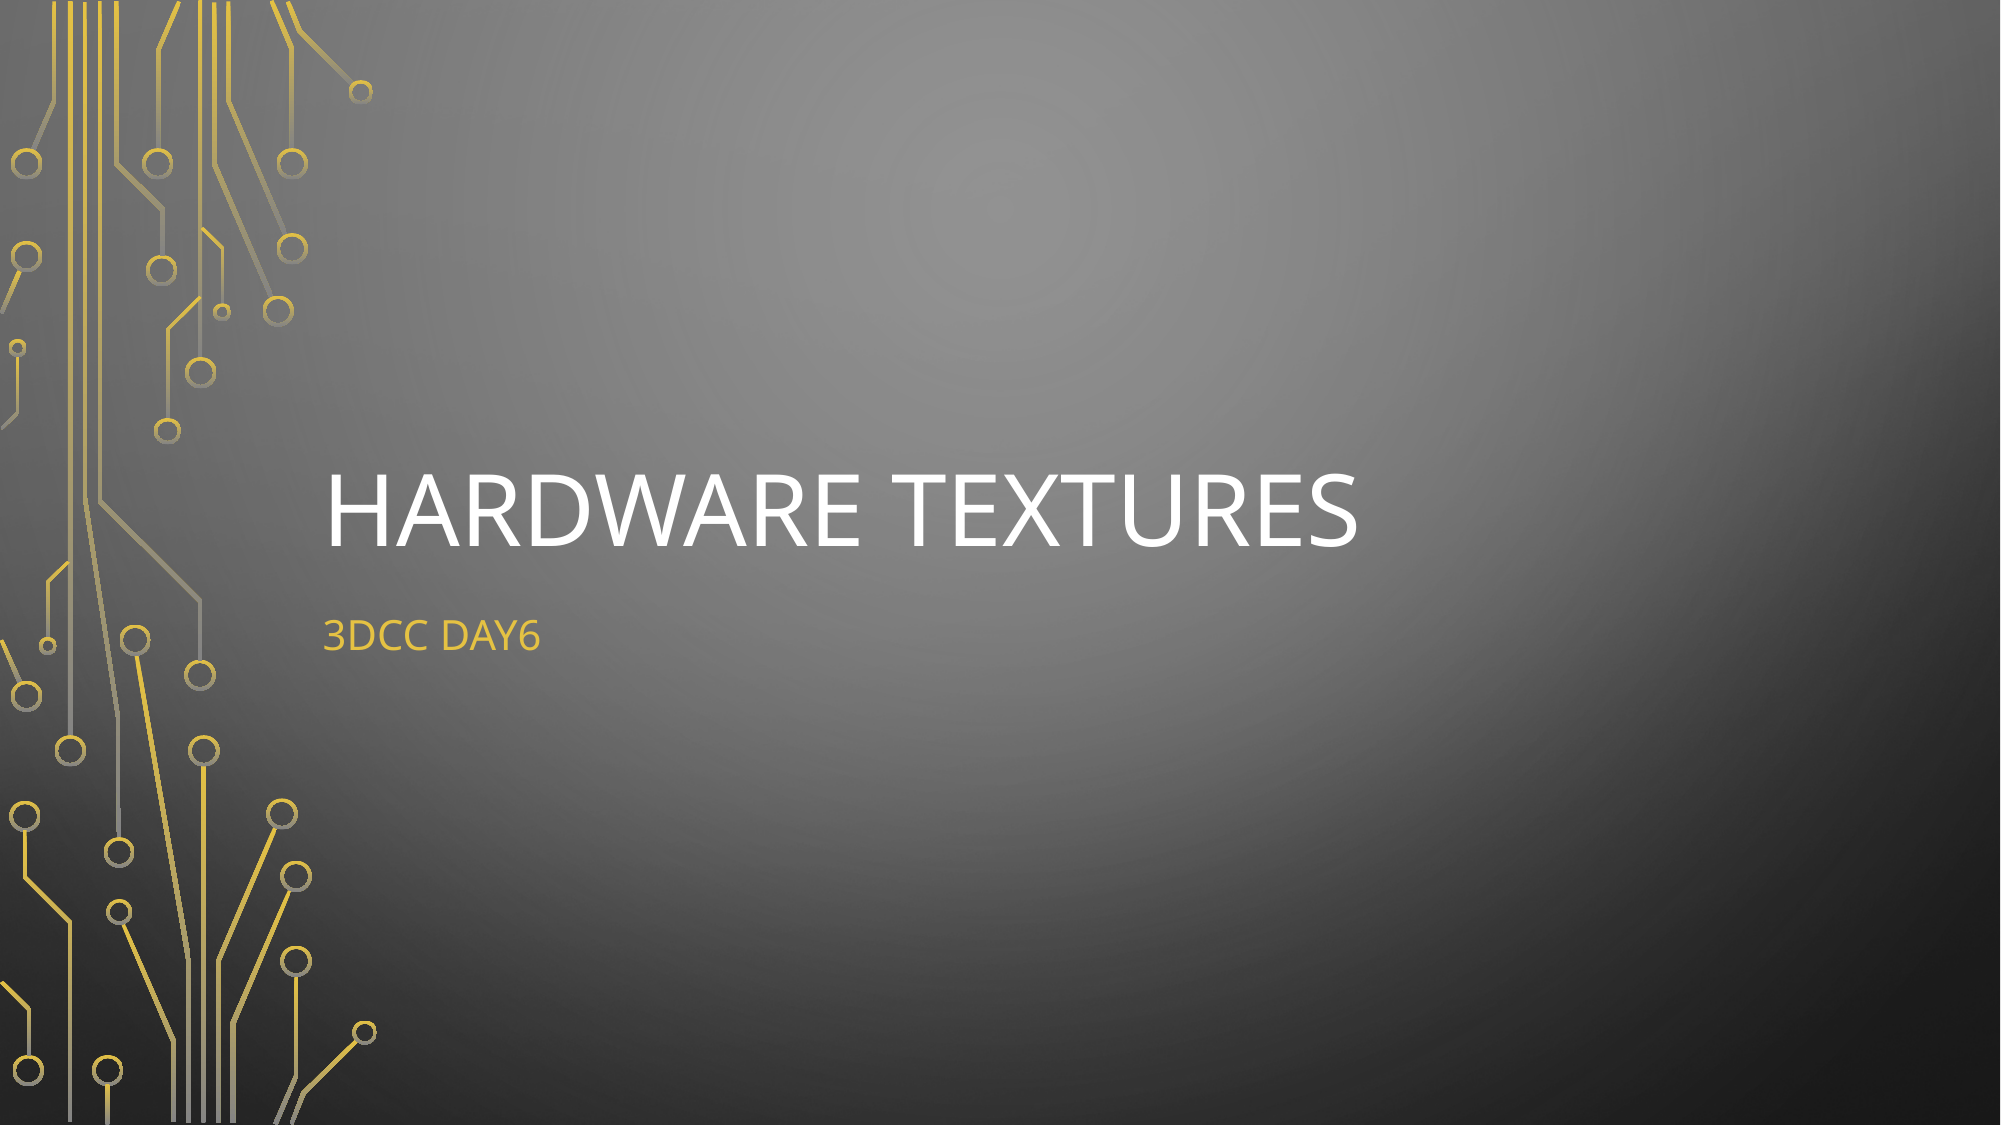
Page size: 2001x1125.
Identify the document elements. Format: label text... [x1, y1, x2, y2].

subtitle 3DCC day6 [307, 590, 1750, 863]
title HARDWARE TEXTURES [307, 184, 1750, 576]
